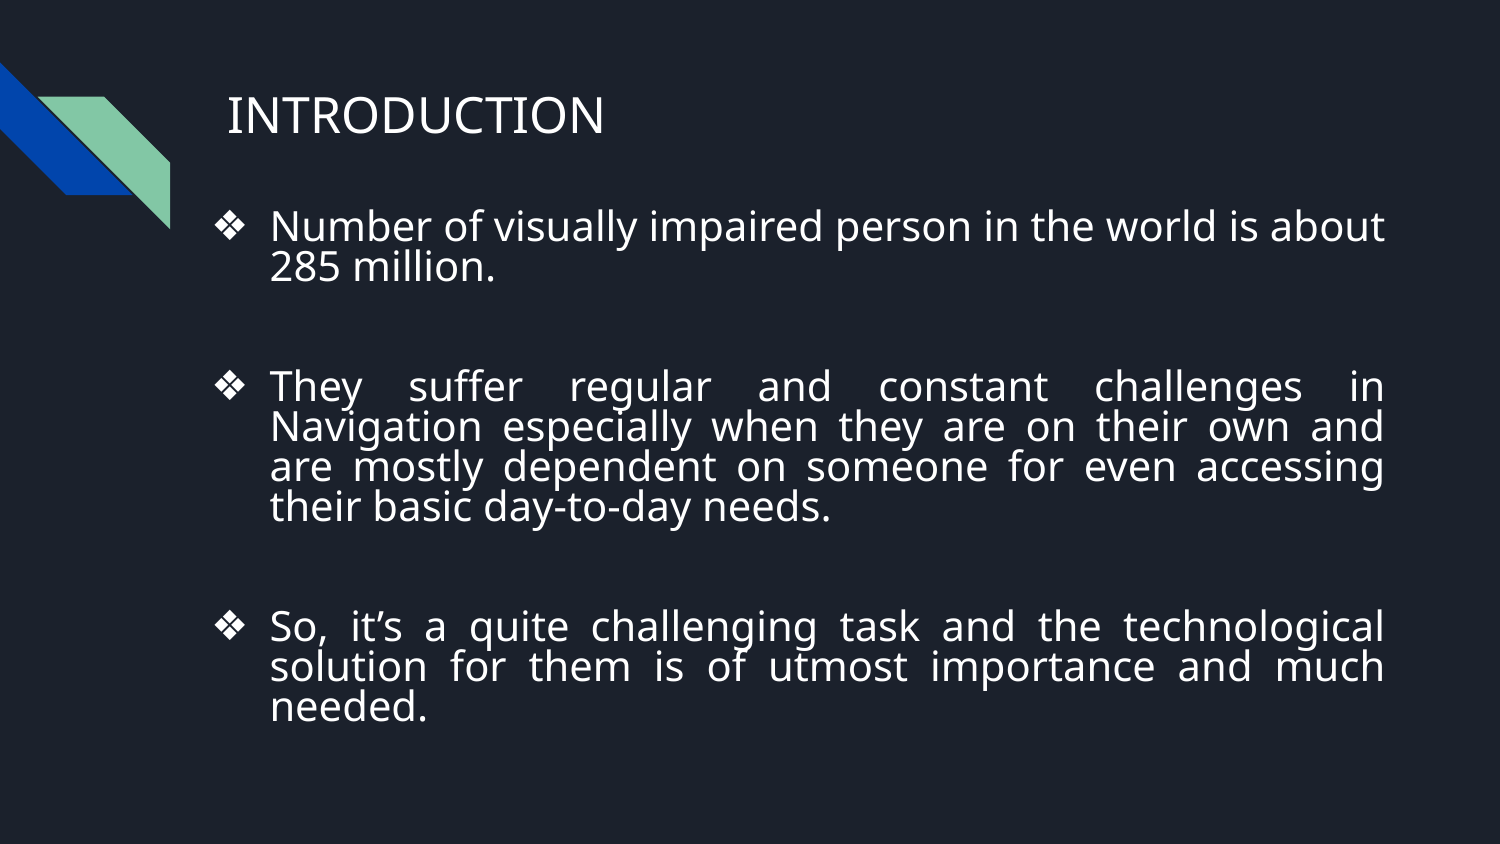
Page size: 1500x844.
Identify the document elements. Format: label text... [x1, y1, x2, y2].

list Number of visually impaired person in the world is about 285 million. They suffer regular and constant challenges in Navigation especially when they are on their own and are mostly dependent on someone for even accessing their basic day-to-day needs. So, it’s a quite challenging task and the technological solution for them is of utmost importance and much needed. [179, 194, 1401, 731]
title INTRODUCTION [212, 64, 1368, 194]
